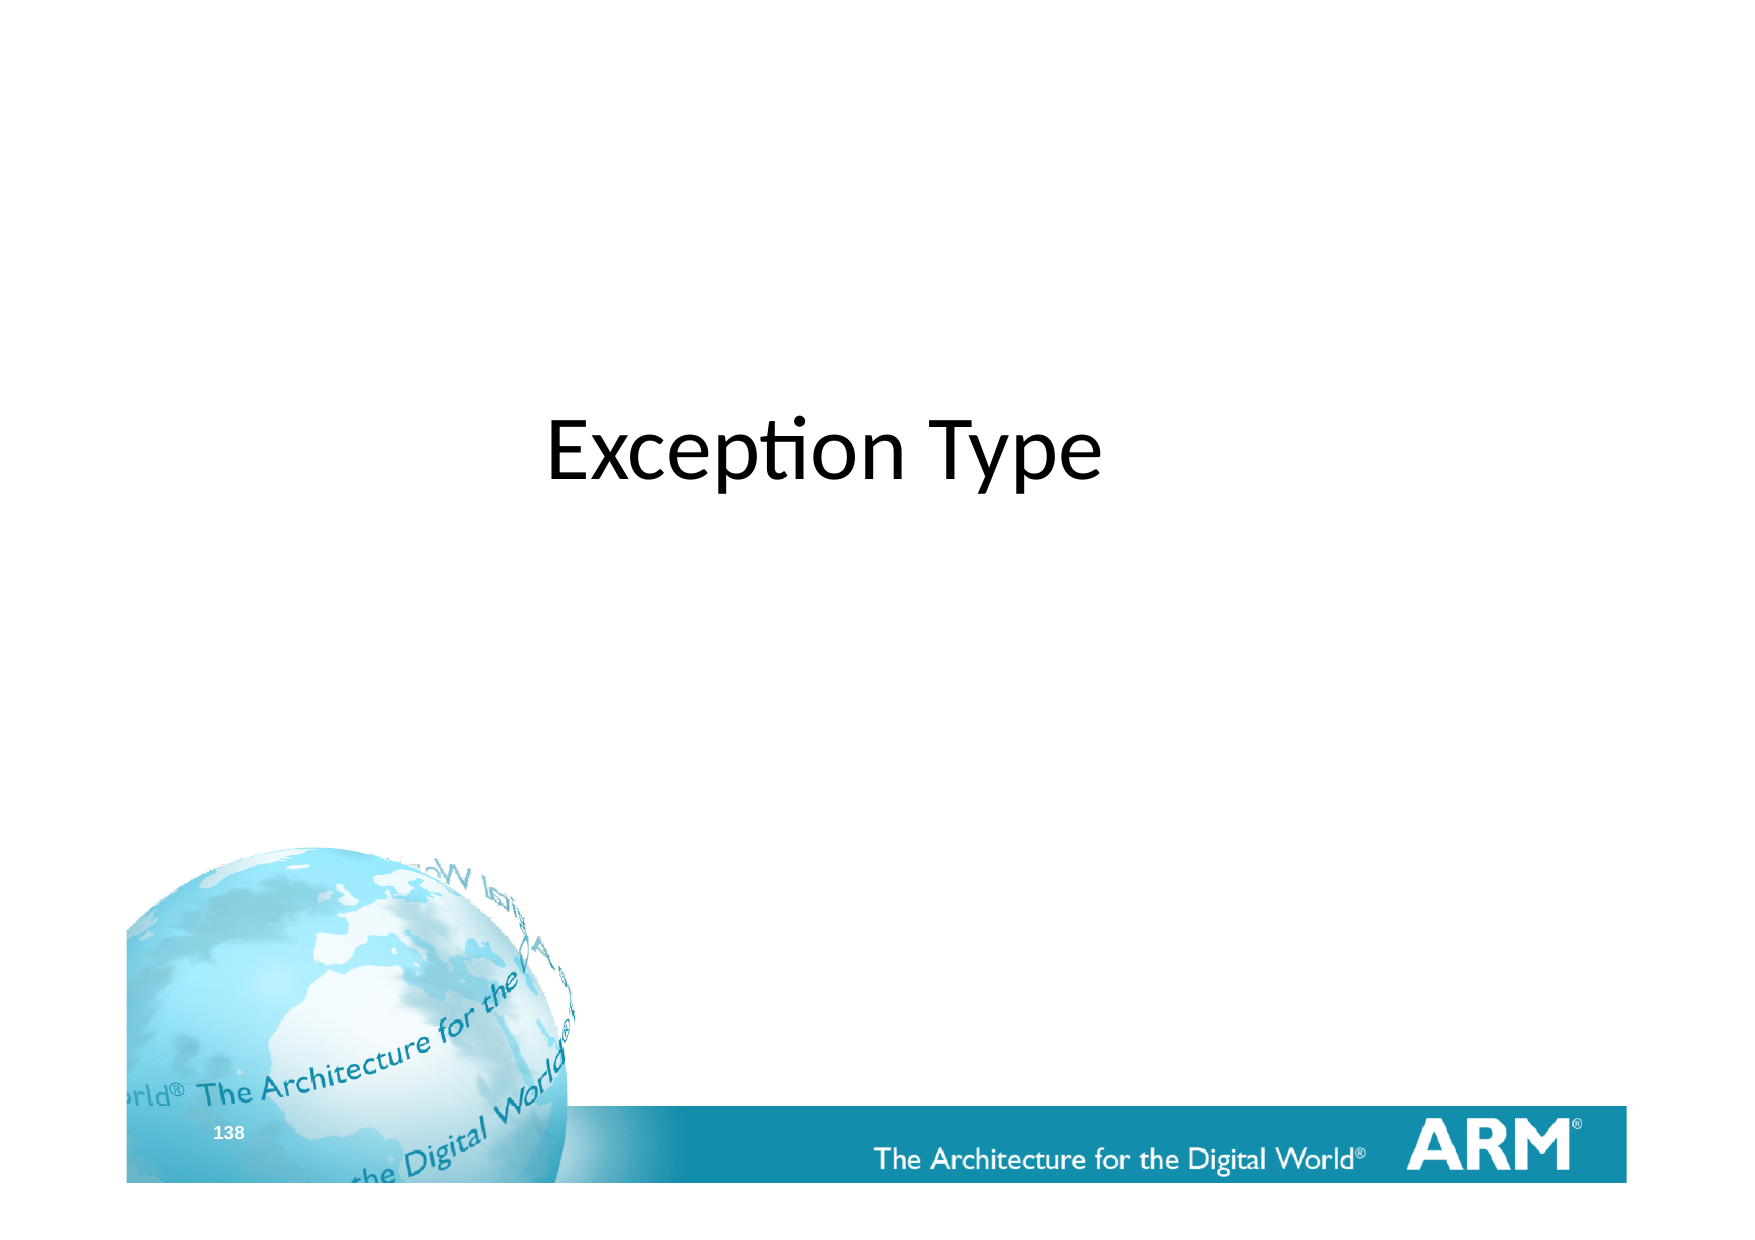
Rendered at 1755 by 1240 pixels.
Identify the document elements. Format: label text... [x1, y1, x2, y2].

picture [126, 847, 1627, 1183]
title Exception Type [545, 400, 1209, 610]
slide_number 138 [198, 1120, 287, 1176]
